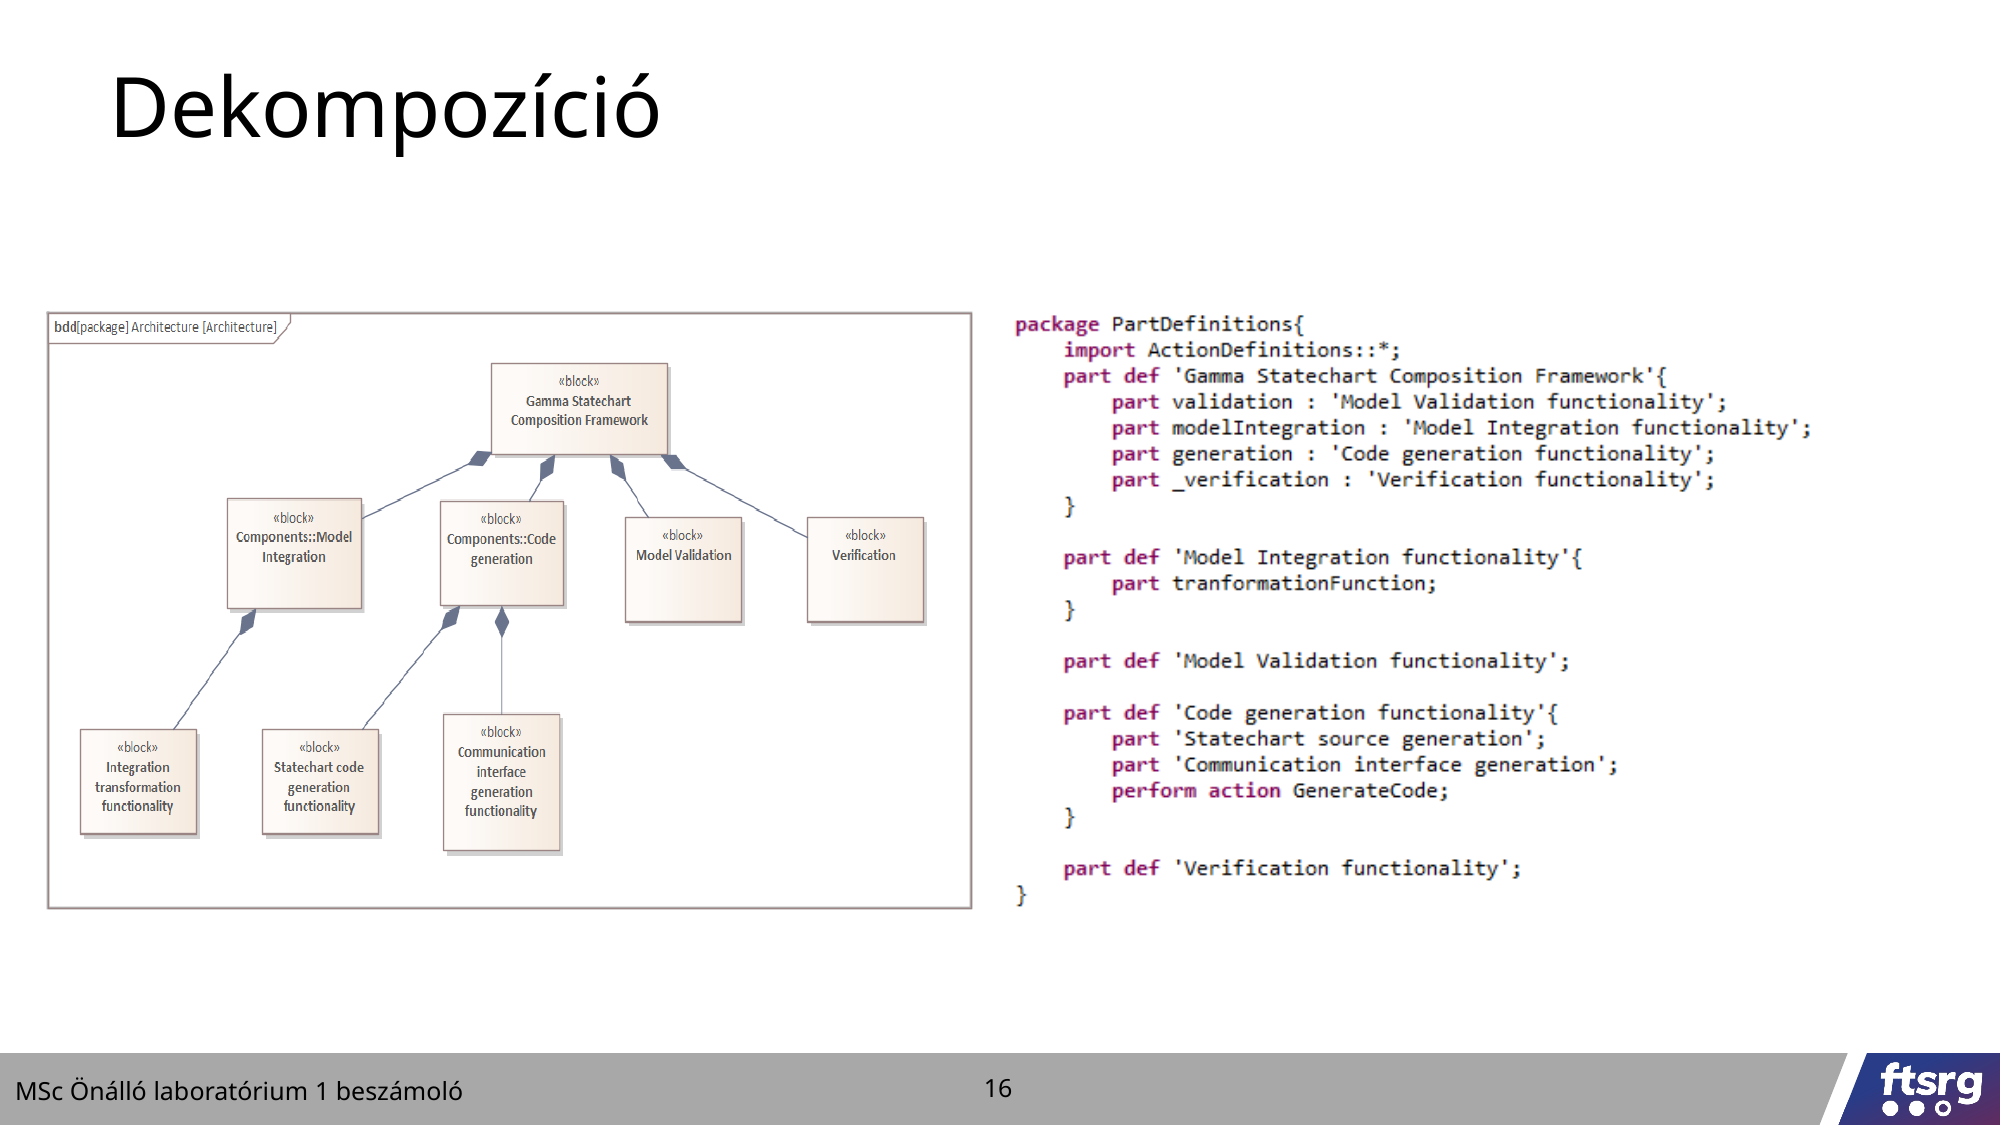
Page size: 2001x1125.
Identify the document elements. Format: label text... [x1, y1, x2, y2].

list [34, 298, 988, 926]
picture [1876, 1058, 1985, 1121]
title Dekompozíció [94, 51, 1903, 170]
slide_number 16 [773, 1057, 1224, 1121]
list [1012, 314, 1827, 910]
footer MSc Önálló laboratórium 1 beszámoló [0, 1060, 675, 1121]
